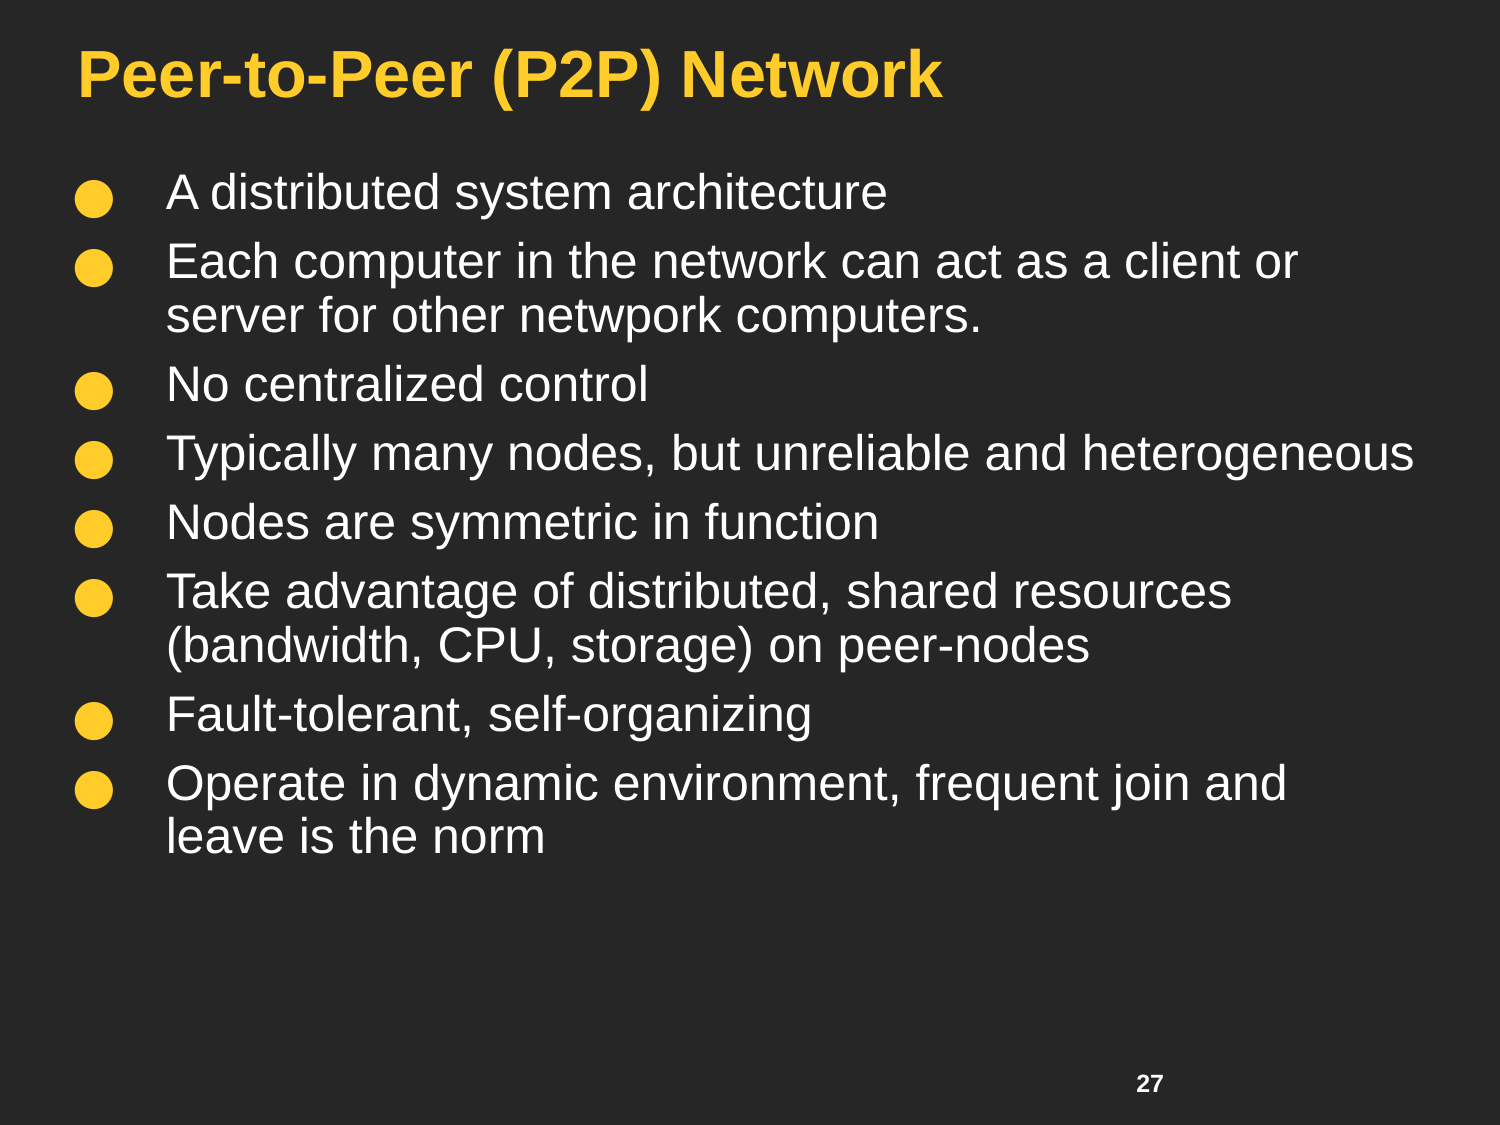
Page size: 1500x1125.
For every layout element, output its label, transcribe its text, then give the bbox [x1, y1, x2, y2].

title Peer-to-Peer (P2P) Network [62, 32, 1440, 236]
list A distributed system architecture Each computer in the network can act as a client or server for other netwpork computers. No centralized control Typically many nodes, but unreliable and heterogeneous Nodes are symmetric in function Take advantage of distributed, shared resources (bandwidth, CPU, storage) on peer-nodes Fault-tolerant, self-organizing Operate in dynamic environment, frequent join and leave is the norm [57, 158, 1434, 1011]
